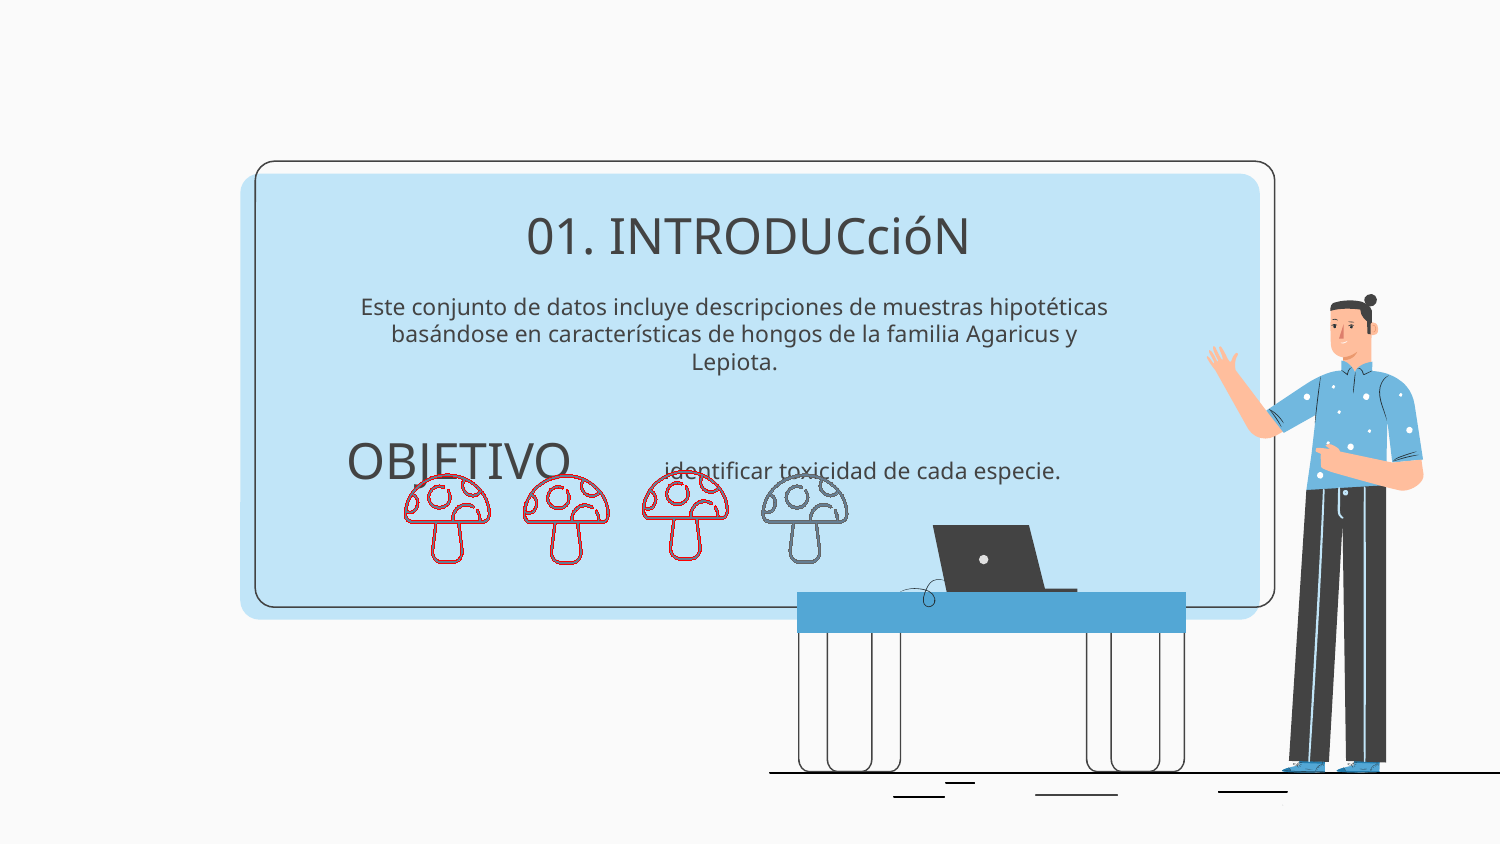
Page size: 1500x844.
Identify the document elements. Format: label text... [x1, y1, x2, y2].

subtitle Este conjunto de datos incluye descripciones de muestras hipotéticas basándose en características de hongos de la familia Agaricus y Lepiota. OBJETIVO identificar toxicidad de cada especie. [331, 277, 1150, 492]
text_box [769, 772, 1500, 798]
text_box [1205, 293, 1425, 773]
title 01. INTRODUCcióN [366, 216, 1132, 280]
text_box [522, 474, 610, 565]
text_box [641, 470, 729, 561]
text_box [761, 473, 849, 565]
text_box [796, 524, 1187, 770]
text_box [403, 473, 491, 565]
